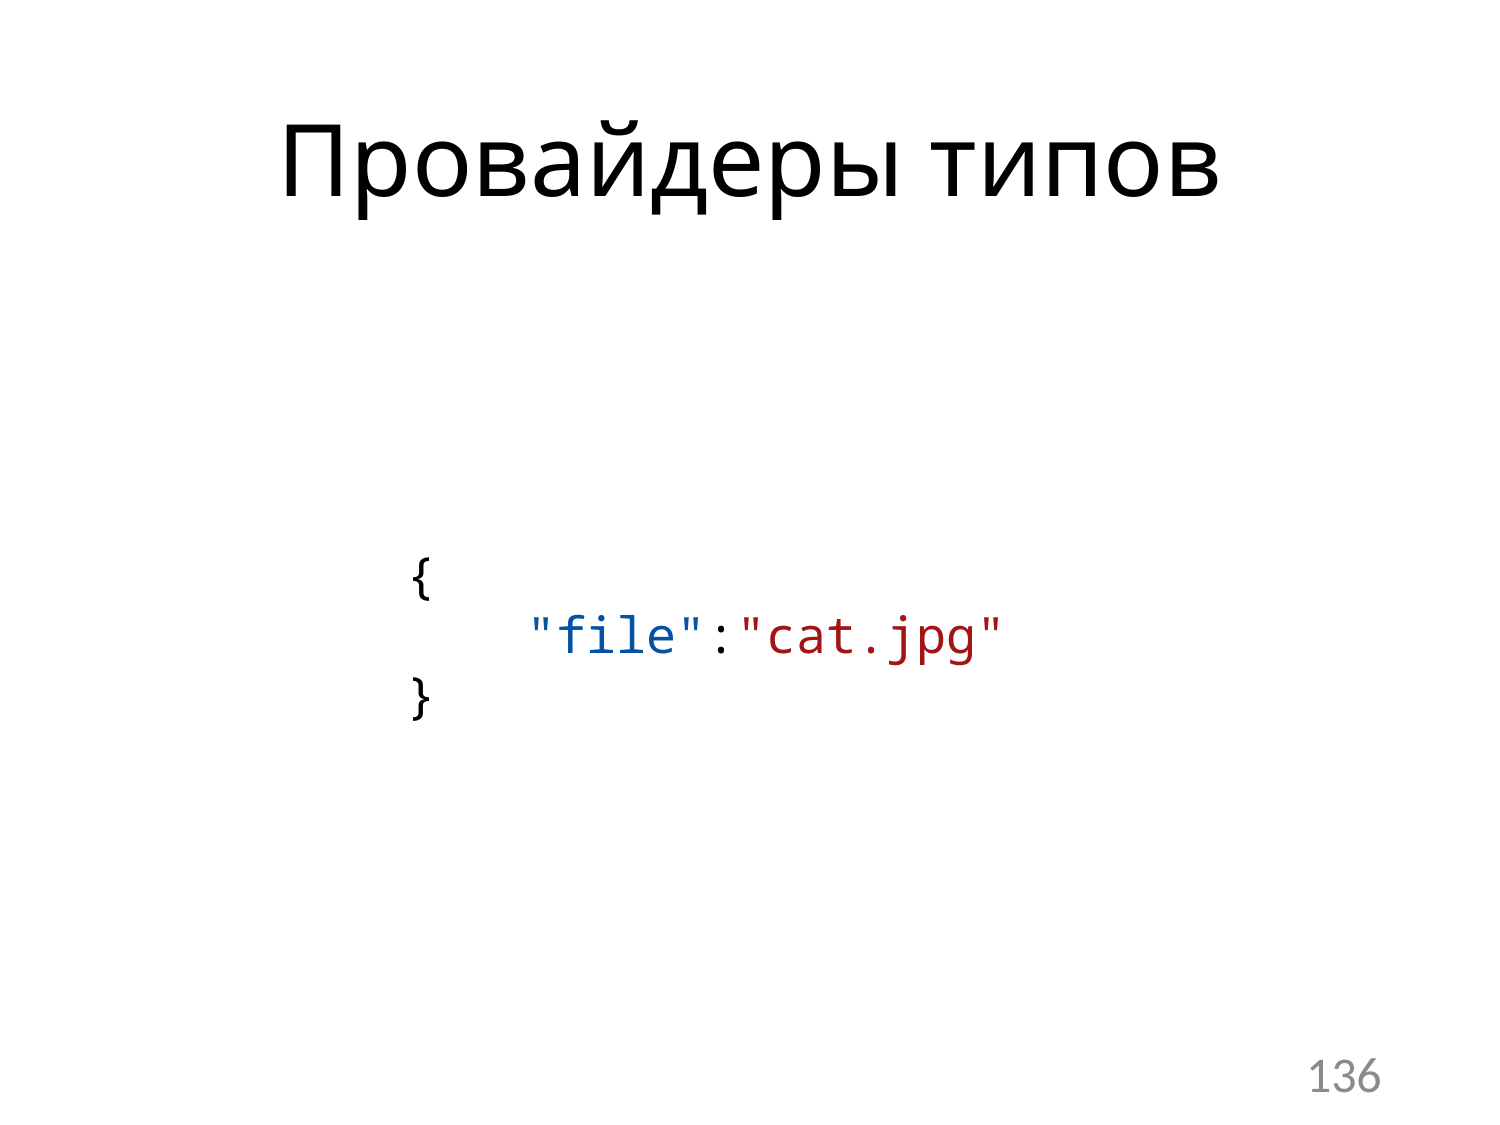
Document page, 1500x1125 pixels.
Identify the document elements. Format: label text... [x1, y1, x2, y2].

slide_number 136 [1059, 1042, 1397, 1103]
text_box Провайдеры типов [262, 88, 1238, 224]
text_box { "file":"cat.jpg" } [391, 536, 1109, 732]
